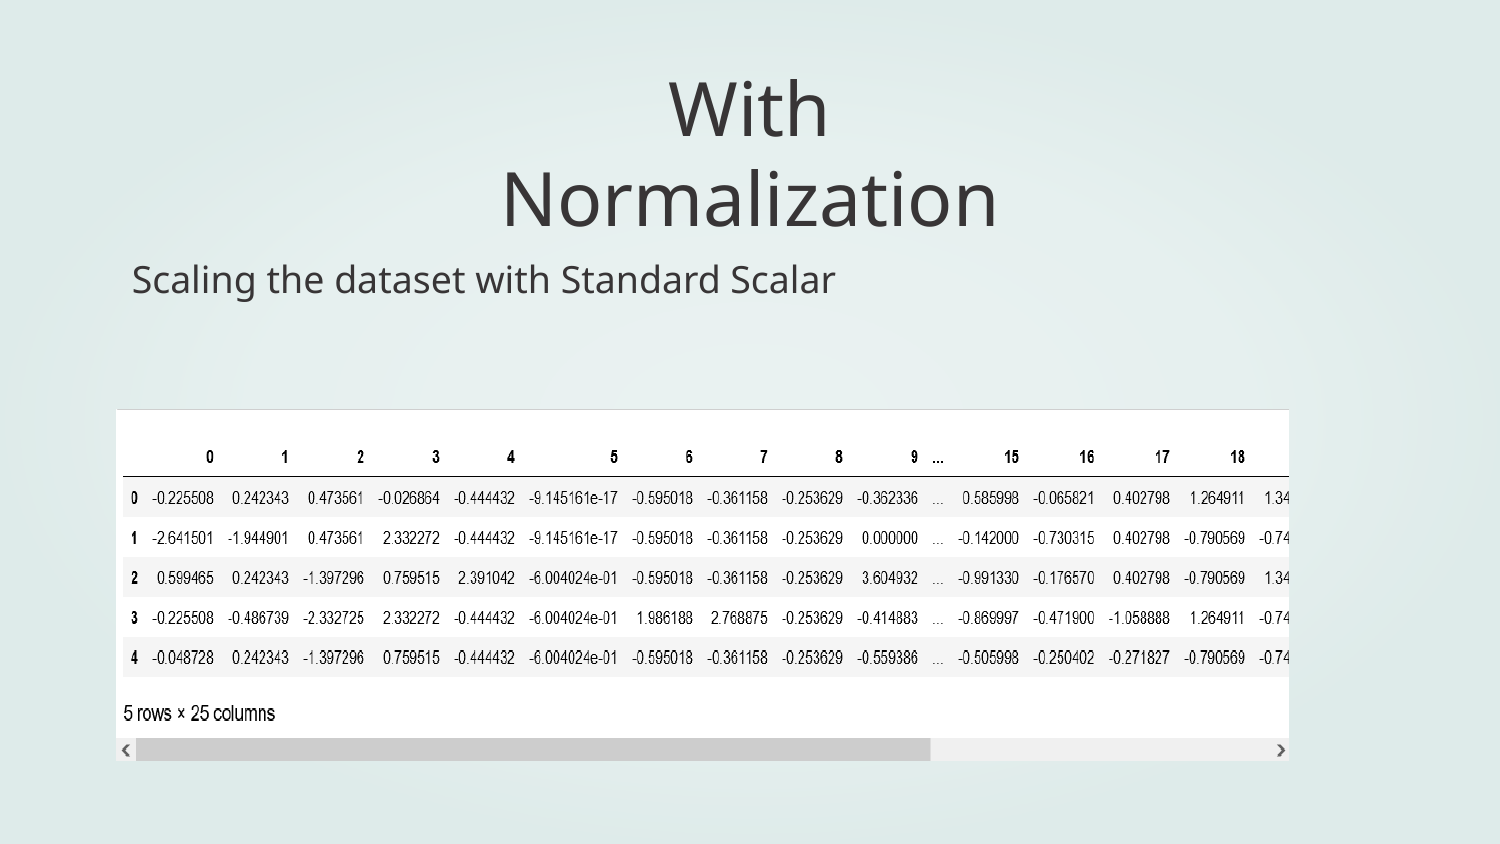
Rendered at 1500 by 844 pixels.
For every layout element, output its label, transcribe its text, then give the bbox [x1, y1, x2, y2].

picture [0, 0, 1500, 844]
list Scaling the dataset with Standard Scalar [116, 212, 1289, 317]
title With Normalization [397, 46, 1103, 150]
